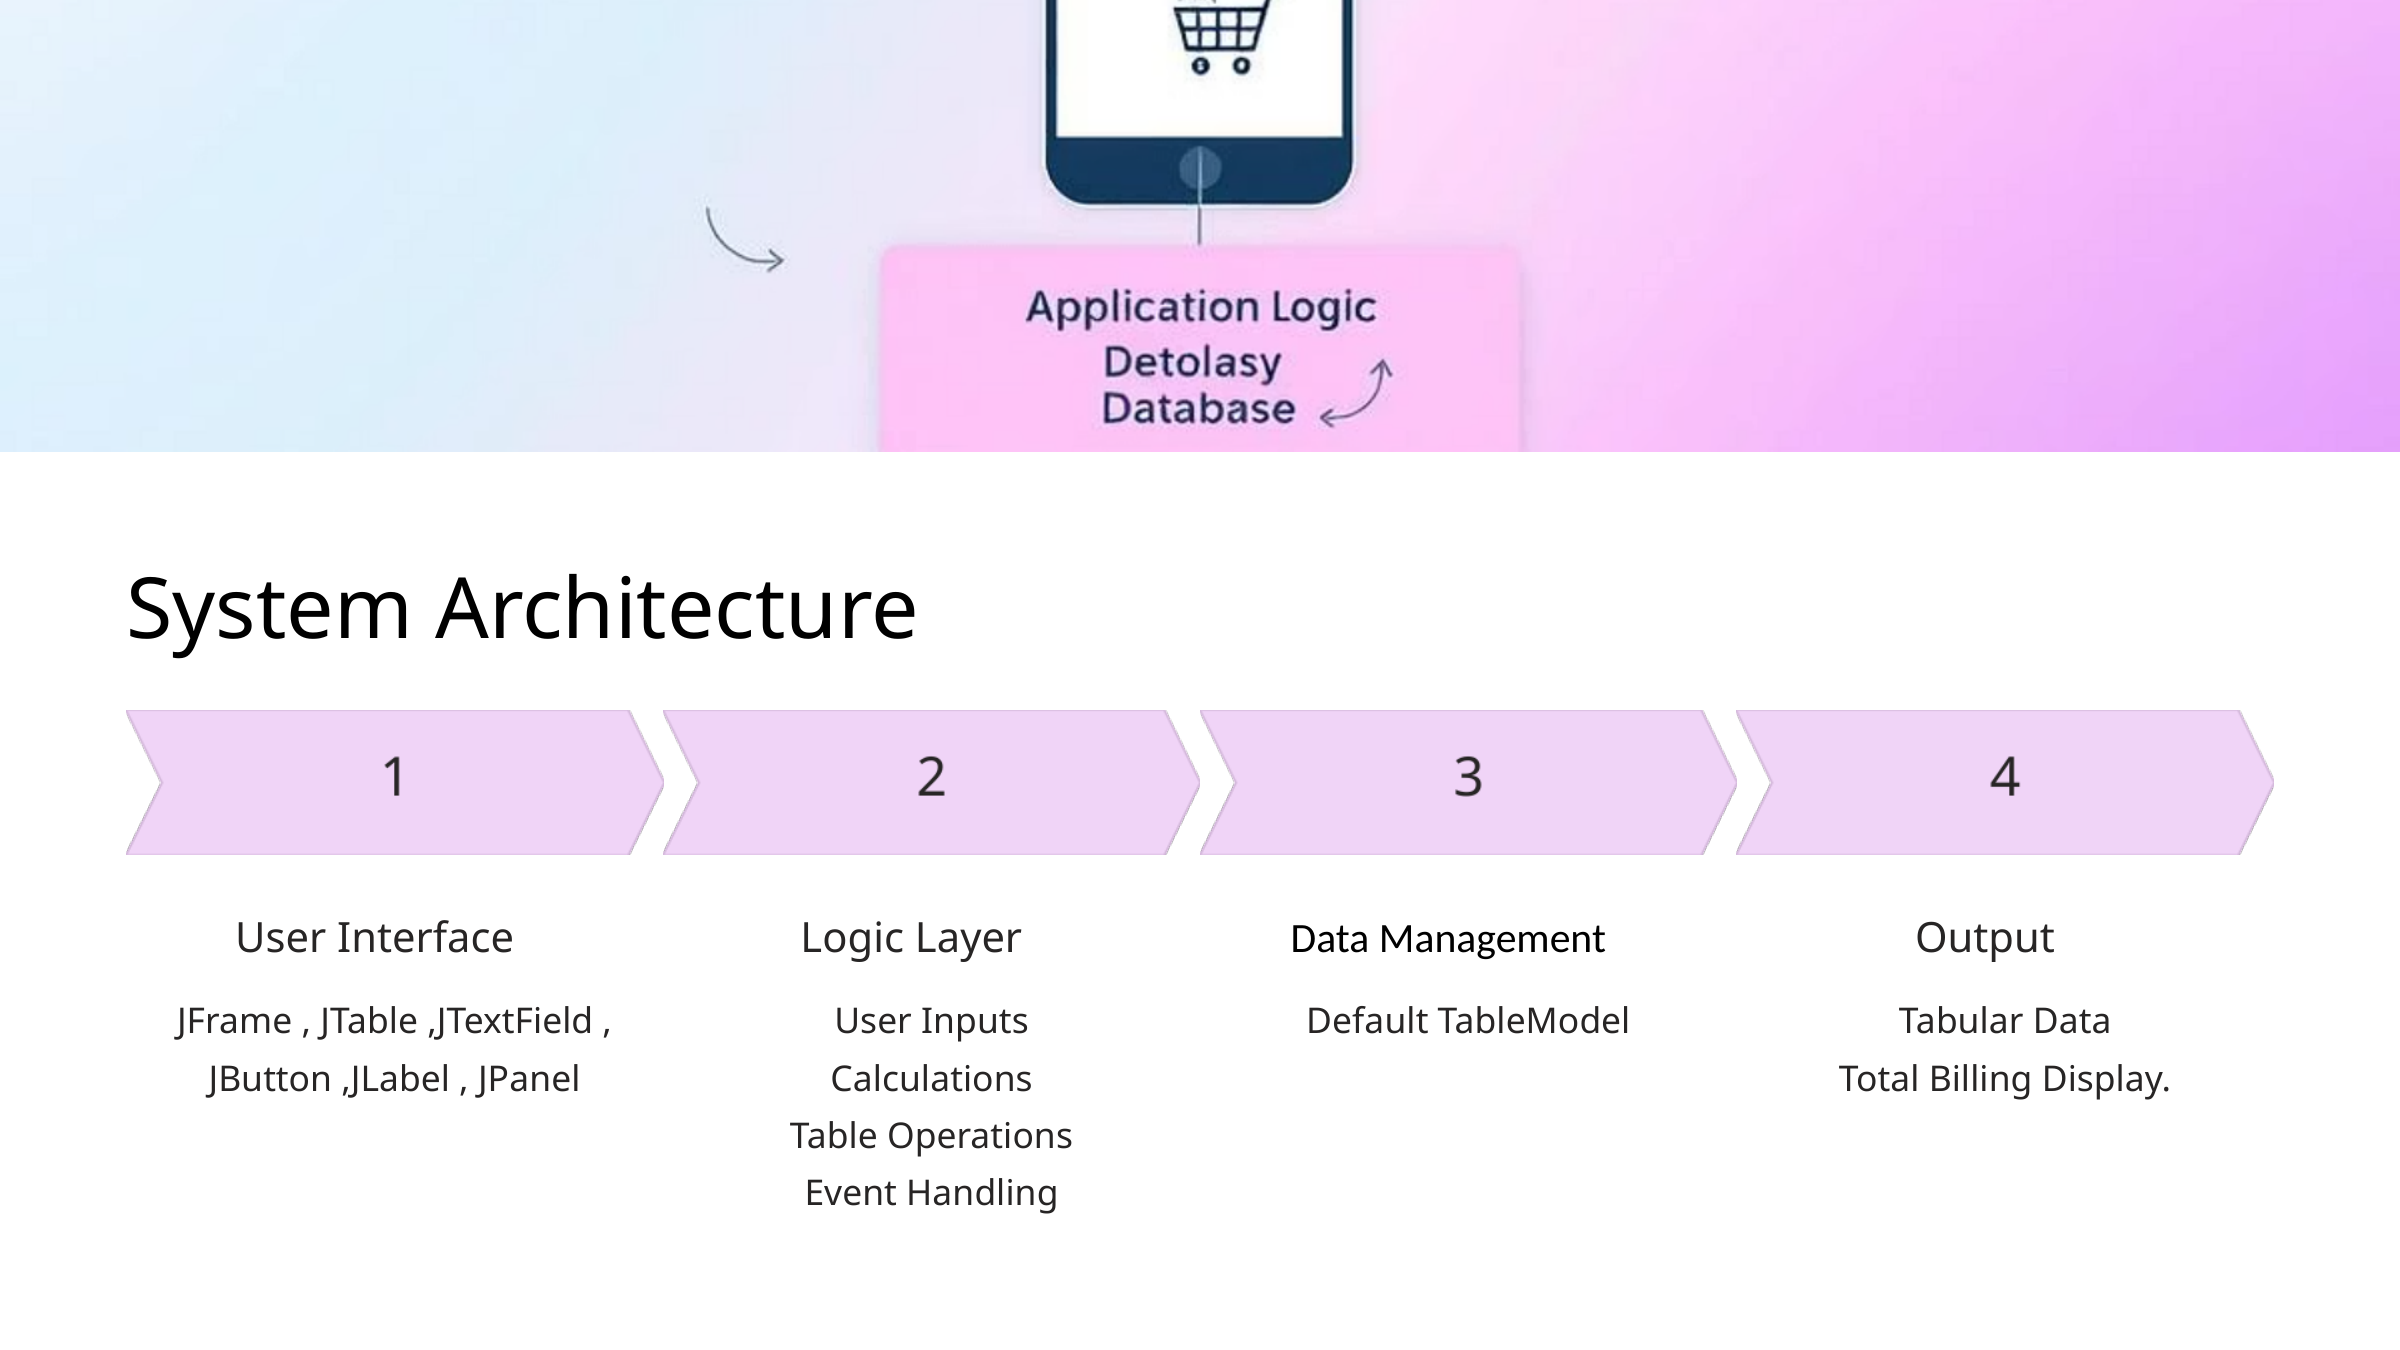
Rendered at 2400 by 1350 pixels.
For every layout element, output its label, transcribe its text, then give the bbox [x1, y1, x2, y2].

text_box Logic Layer [699, 909, 1124, 963]
text_box User Inputs Calculations Table Operations Event Handling [699, 983, 1164, 1215]
text_box Default TableModel [1236, 983, 1701, 1158]
text_box Data Management [1236, 909, 1661, 963]
text_box JFrame , JTable ,JTextField , JButton ,JLabel , JPanel [162, 983, 628, 1215]
picture [0, 0, 2400, 452]
picture [126, 710, 2274, 855]
text_box User Interface [162, 909, 587, 963]
text_box Output [1772, 909, 2198, 963]
text_box System Architecture [126, 550, 976, 657]
text_box Tabular Data Total Billing Display. [1772, 983, 2238, 1215]
